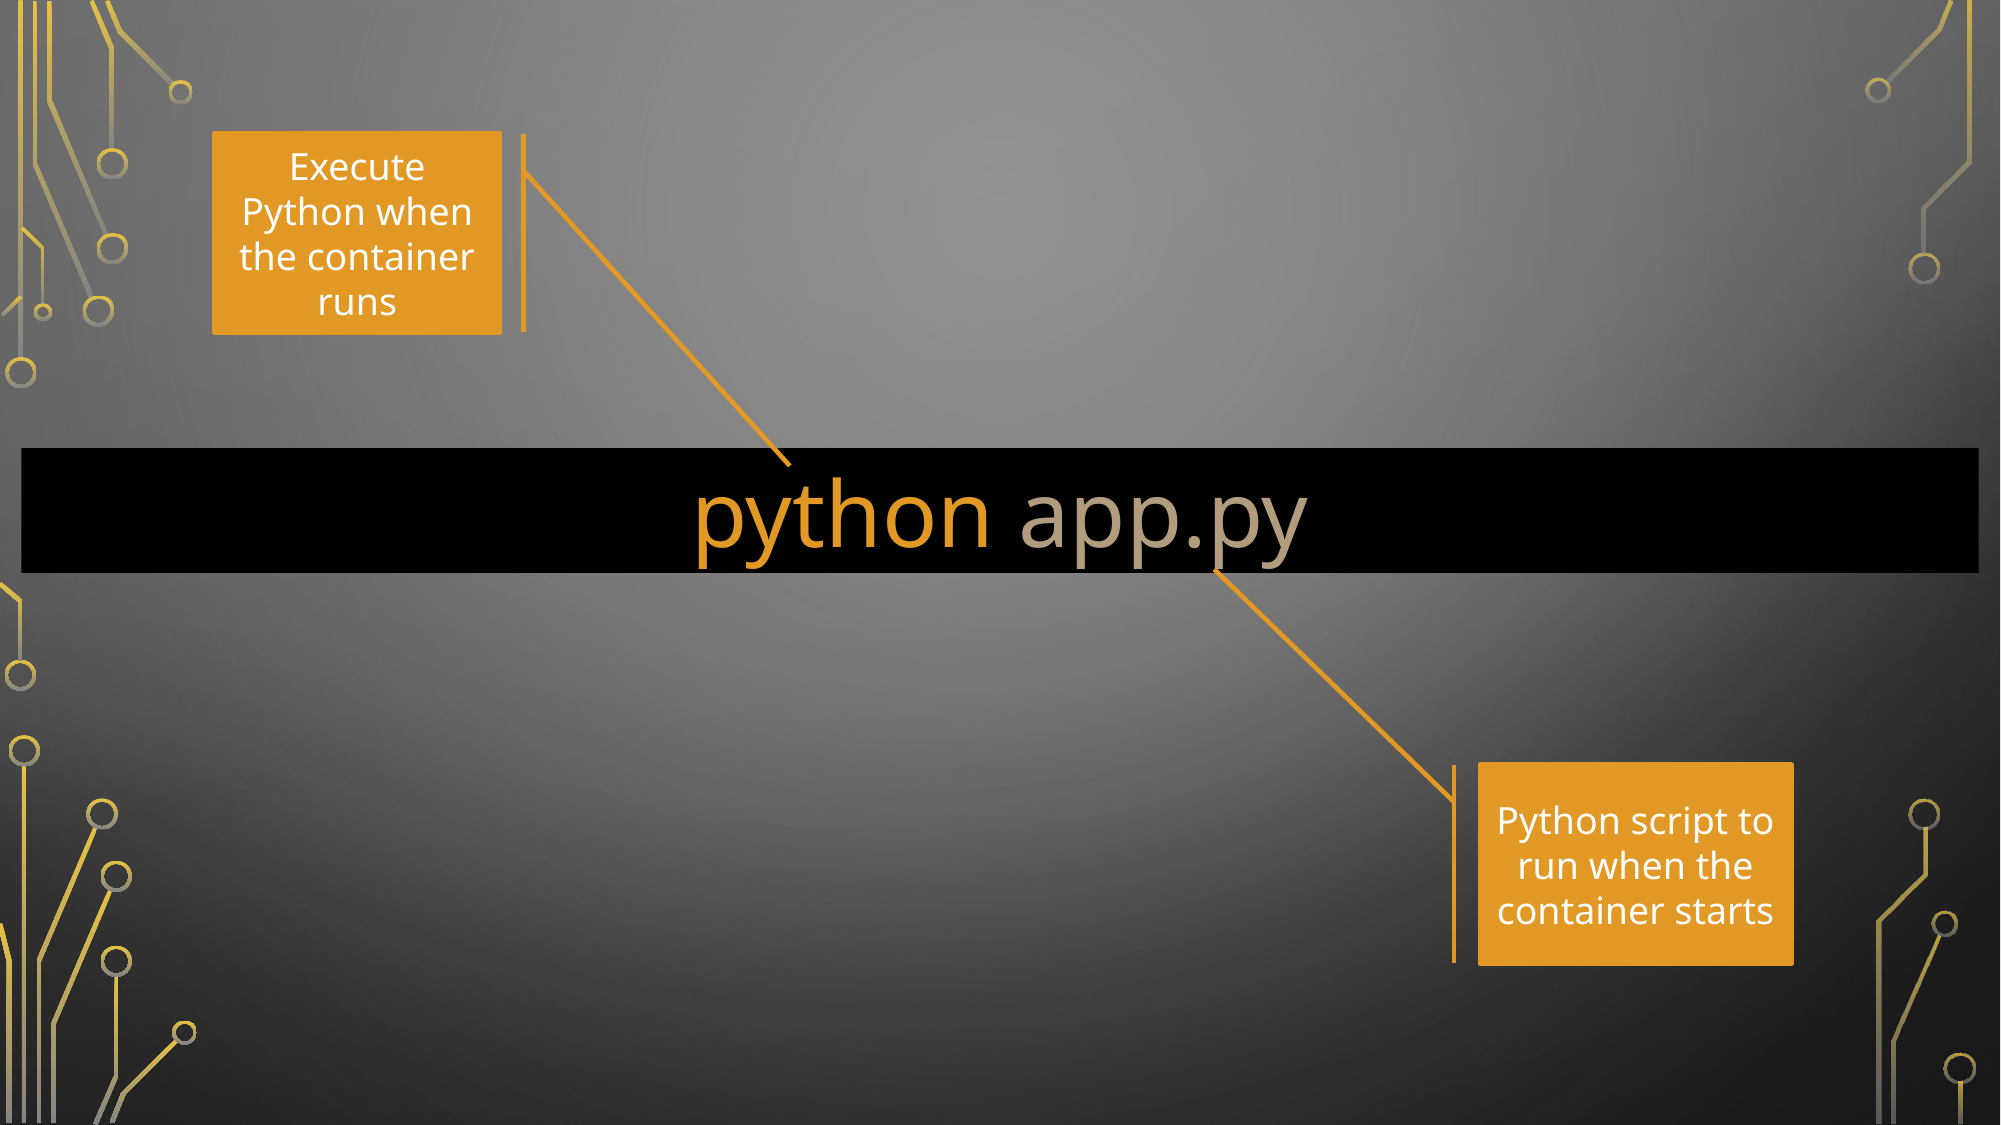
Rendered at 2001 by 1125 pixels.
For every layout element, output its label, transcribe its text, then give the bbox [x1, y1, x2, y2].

text_box Python script to run when the container starts [1479, 763, 1793, 965]
text_box Execute Python when the container runs [522, 133, 791, 467]
text_box Python script to run when the container starts [1213, 568, 1455, 963]
text_box Execute Python when the container runs [213, 132, 501, 334]
text_box python app.py [21, 448, 1979, 573]
